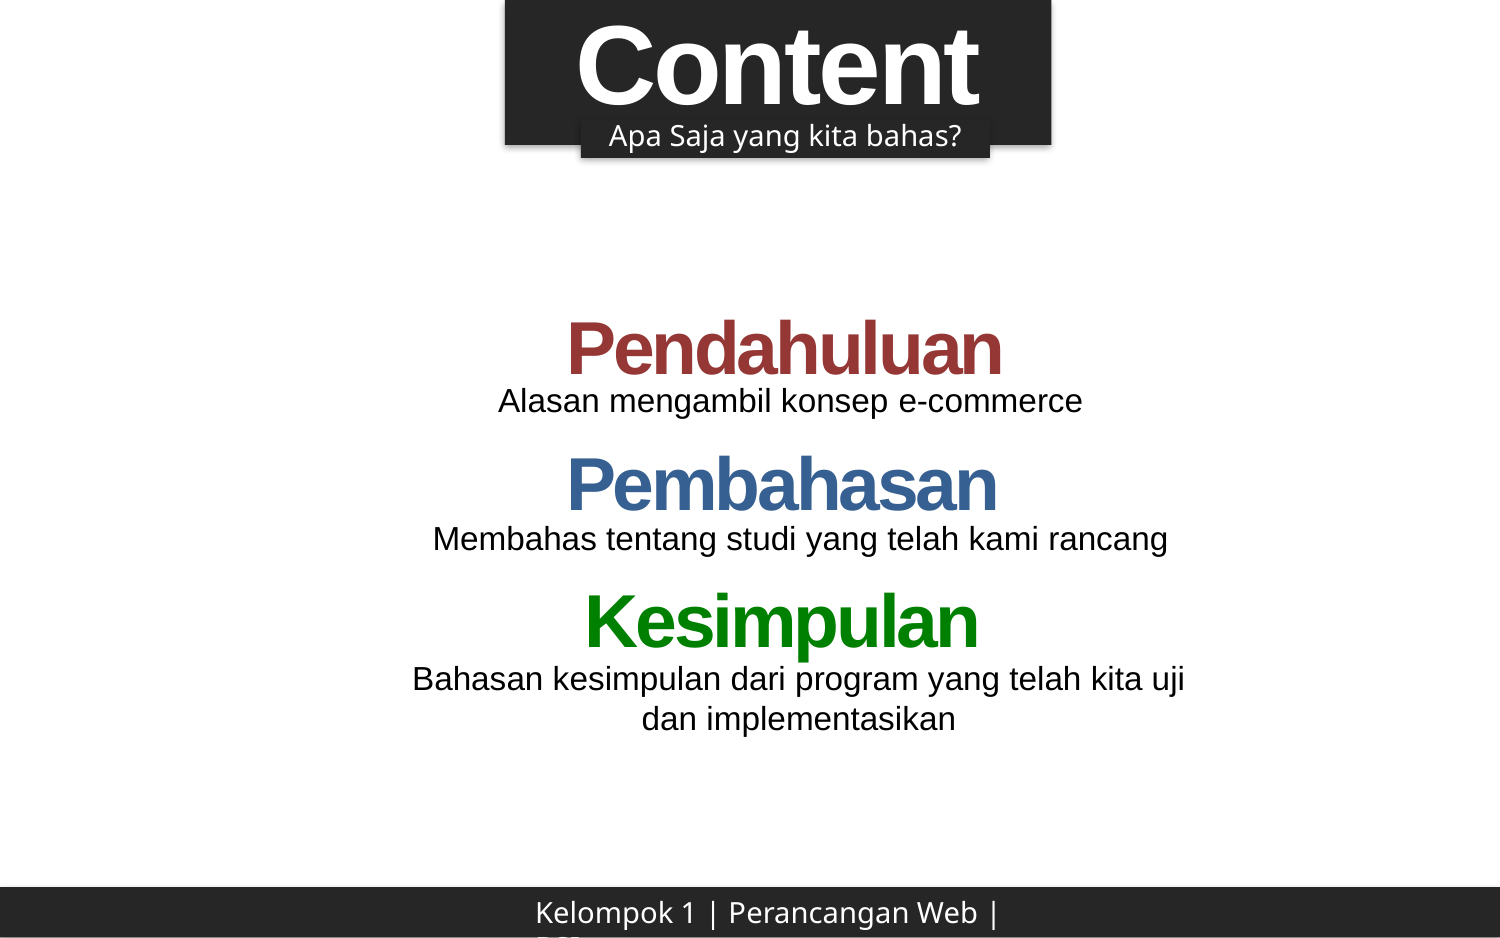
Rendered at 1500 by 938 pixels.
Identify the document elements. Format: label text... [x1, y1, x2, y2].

text_box Bahasan kesimpulan dari program yang telah kita uji dan implementasikan [397, 649, 1202, 745]
text_box Pendahuluan [551, 291, 1022, 371]
text_box Alasan mengambil konsep e-commerce [483, 371, 1099, 427]
text_box Apa Saja yang kita bahas? [580, 119, 991, 159]
text_box [0, 886, 520, 938]
text_box Pembahasan [551, 428, 1125, 509]
text_box Kelompok 1 | Perancangan Web | BSI [520, 886, 1022, 938]
text_box Content [504, 0, 1052, 146]
text_box [1022, 886, 1500, 938]
text_box Membahas tentang studi yang telah kami rancang [417, 509, 1185, 565]
text_box Kesimpulan [569, 565, 998, 649]
